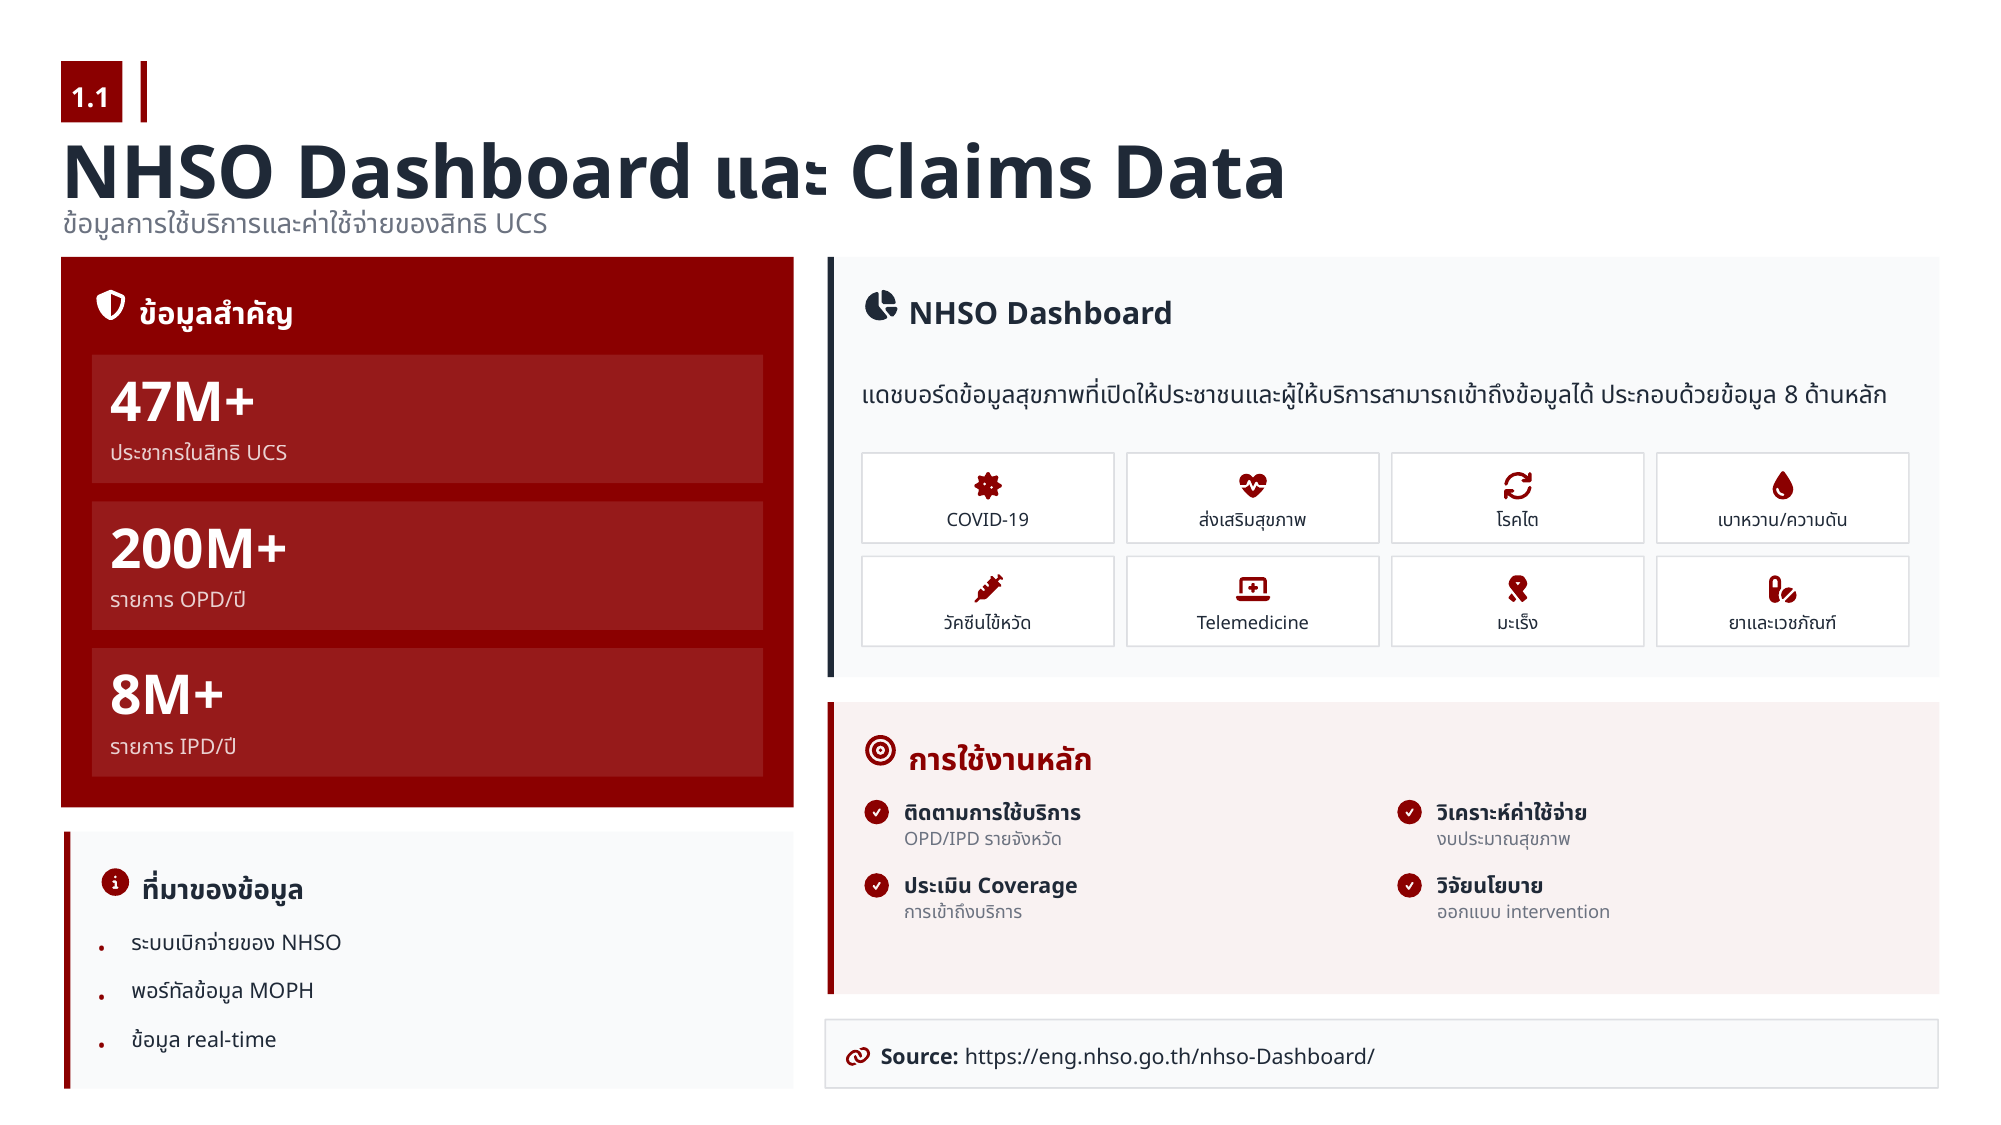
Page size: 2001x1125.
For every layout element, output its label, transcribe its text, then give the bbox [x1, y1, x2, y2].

text_box วัคซีนไข้หวัด [870, 609, 1106, 634]
text_box [1241, 484, 1265, 498]
text_box [1397, 873, 1422, 898]
text_box [1126, 556, 1379, 647]
text_box Telemedicine [1135, 609, 1371, 634]
text_box [140, 61, 147, 123]
text_box [864, 873, 889, 898]
text_box [881, 289, 896, 305]
text_box [1508, 575, 1528, 602]
text_box [1769, 575, 1797, 603]
text_box [101, 868, 130, 896]
text_box ออกแบบ intervention [1437, 897, 1630, 923]
text_box [865, 291, 888, 321]
text_box [1397, 799, 1422, 825]
text_box [1504, 485, 1532, 500]
text_box [974, 574, 1003, 603]
text_box [1391, 556, 1644, 647]
text_box • [97, 1027, 130, 1058]
text_box เบาหวาน/ความดัน [1665, 505, 1901, 531]
text_box ข้อมูลการใช้บริการและค่าใช้จ่ายของสิทธิ UCS [62, 195, 1955, 239]
text_box ที่มาของข้อมูล [141, 862, 777, 906]
text_box [61, 61, 123, 123]
text_box 1.1 [70, 70, 126, 114]
text_box [1656, 453, 1909, 543]
text_box การใช้งานหลัก [908, 732, 1925, 776]
text_box [1239, 473, 1267, 487]
text_box [1235, 595, 1271, 602]
text_box ระบบเบิกจ่ายของ NHSO [131, 923, 363, 954]
text_box ข้อมูลสำคัญ [138, 287, 779, 331]
text_box [862, 453, 1115, 543]
text_box ข้อมูล real-time [131, 1021, 295, 1052]
text_box [1126, 453, 1379, 543]
text_box ประชากรในสิทธิ UCS [110, 434, 756, 465]
text_box แดชบอร์ดข้อมูลสุขภาพที่เปิดให้ประชาชนและผู้ให้บริการสามารถเข้าถึงข้อมูลได้ ประกอบด้วยข้อมูล 8 ด้านหลัก [861, 348, 1922, 428]
text_box 47M+ [110, 372, 773, 435]
text_box [1656, 556, 1909, 647]
text_box ส่งเสริมสุขภาพ [1135, 505, 1371, 531]
text_box [64, 831, 71, 1089]
text_box [1504, 472, 1532, 486]
text_box [1772, 471, 1794, 500]
text_box [885, 306, 898, 317]
text_box [827, 702, 834, 995]
text_box รายการ OPD/ปี [110, 580, 756, 612]
text_box การเข้าถึงบริการ [904, 897, 1091, 923]
text_box [974, 472, 1002, 500]
text_box 200M+ [110, 519, 773, 581]
text_box [96, 289, 126, 320]
text_box [865, 735, 896, 766]
text_box Source: https://eng.nhso.go.th/nhso-Dashboard/ [880, 1038, 1930, 1069]
text_box งบประมาณสุขภาพ [1437, 824, 1620, 849]
text_box [834, 702, 1940, 995]
text_box [1239, 577, 1267, 594]
text_box รายการ IPD/ปี [110, 727, 756, 759]
text_box [862, 556, 1115, 647]
text_box ติดตามการใช้บริการ [904, 793, 1111, 825]
text_box NHSO Dashboard [908, 287, 1925, 331]
text_box [71, 831, 794, 1089]
text_box [1391, 453, 1644, 543]
text_box [91, 648, 764, 777]
text_box [834, 256, 1940, 678]
text_box วิจัยนโยบาย [1437, 867, 1632, 898]
text_box NHSO Dashboard และ Claims Data [61, 140, 1976, 215]
text_box OPD/IPD รายจังหวัด [904, 824, 1110, 849]
text_box 8M+ [110, 666, 773, 728]
text_box [91, 501, 764, 630]
text_box [864, 799, 889, 825]
text_box COVID-19 [870, 505, 1106, 531]
text_box โรคไต [1400, 505, 1636, 531]
text_box • [97, 929, 130, 961]
text_box วิเคราะห์ค่าใช้จ่าย [1437, 793, 1621, 825]
text_box [825, 1019, 1939, 1088]
text_box [91, 354, 764, 484]
text_box [845, 1047, 871, 1066]
text_box ยาและเวชภัณฑ์ [1665, 609, 1901, 634]
text_box • [97, 978, 130, 1010]
text_box [827, 256, 834, 678]
text_box [61, 256, 794, 808]
text_box พอร์ทัลข้อมูล MOPH [131, 972, 335, 1003]
text_box ประเมิน Coverage [904, 867, 1093, 898]
text_box มะเร็ง [1400, 609, 1636, 634]
